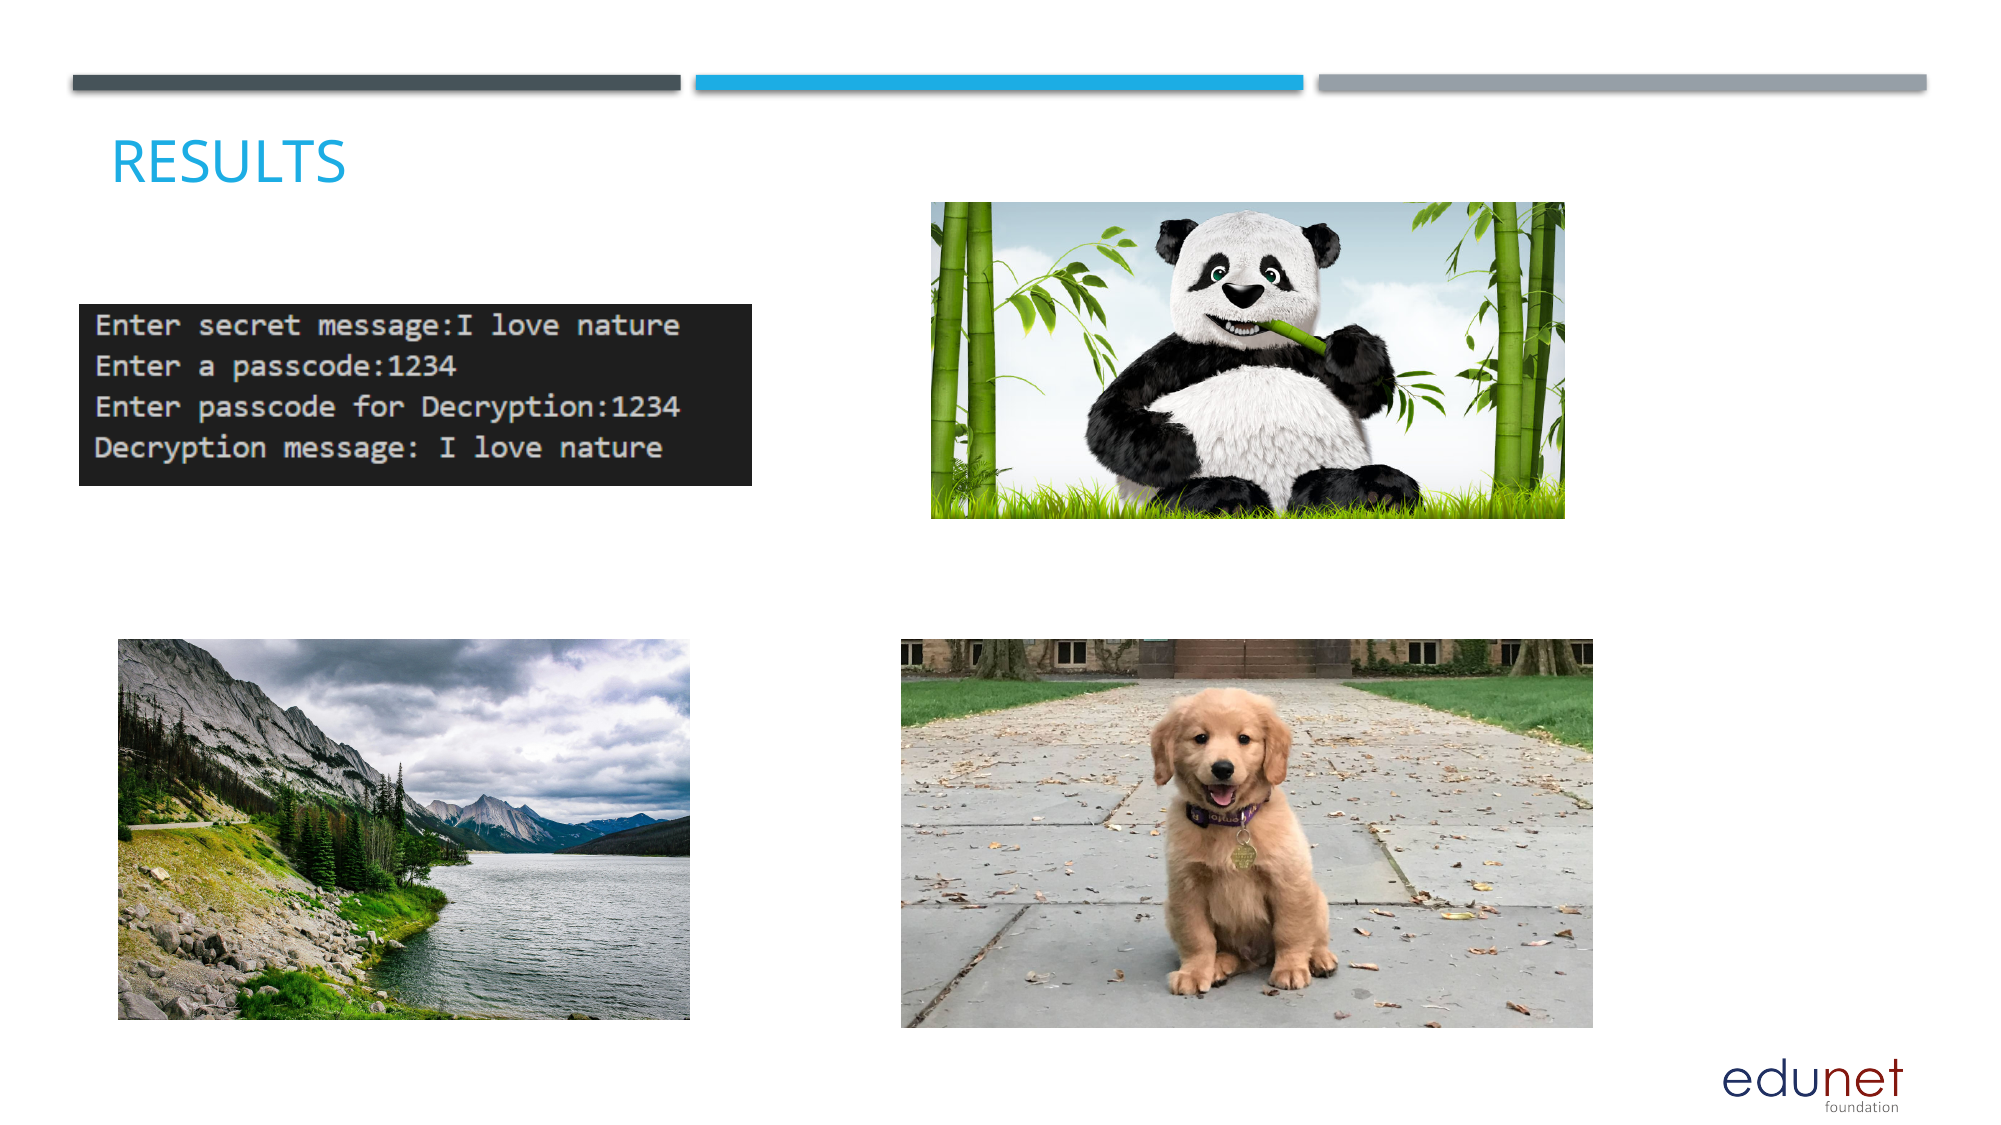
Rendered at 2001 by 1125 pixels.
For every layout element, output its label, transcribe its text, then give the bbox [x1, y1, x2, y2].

picture [117, 638, 690, 1021]
picture [900, 638, 1593, 1029]
title Results [95, 115, 1905, 203]
picture [79, 303, 753, 487]
picture [1719, 1056, 1905, 1116]
picture [931, 201, 1566, 520]
